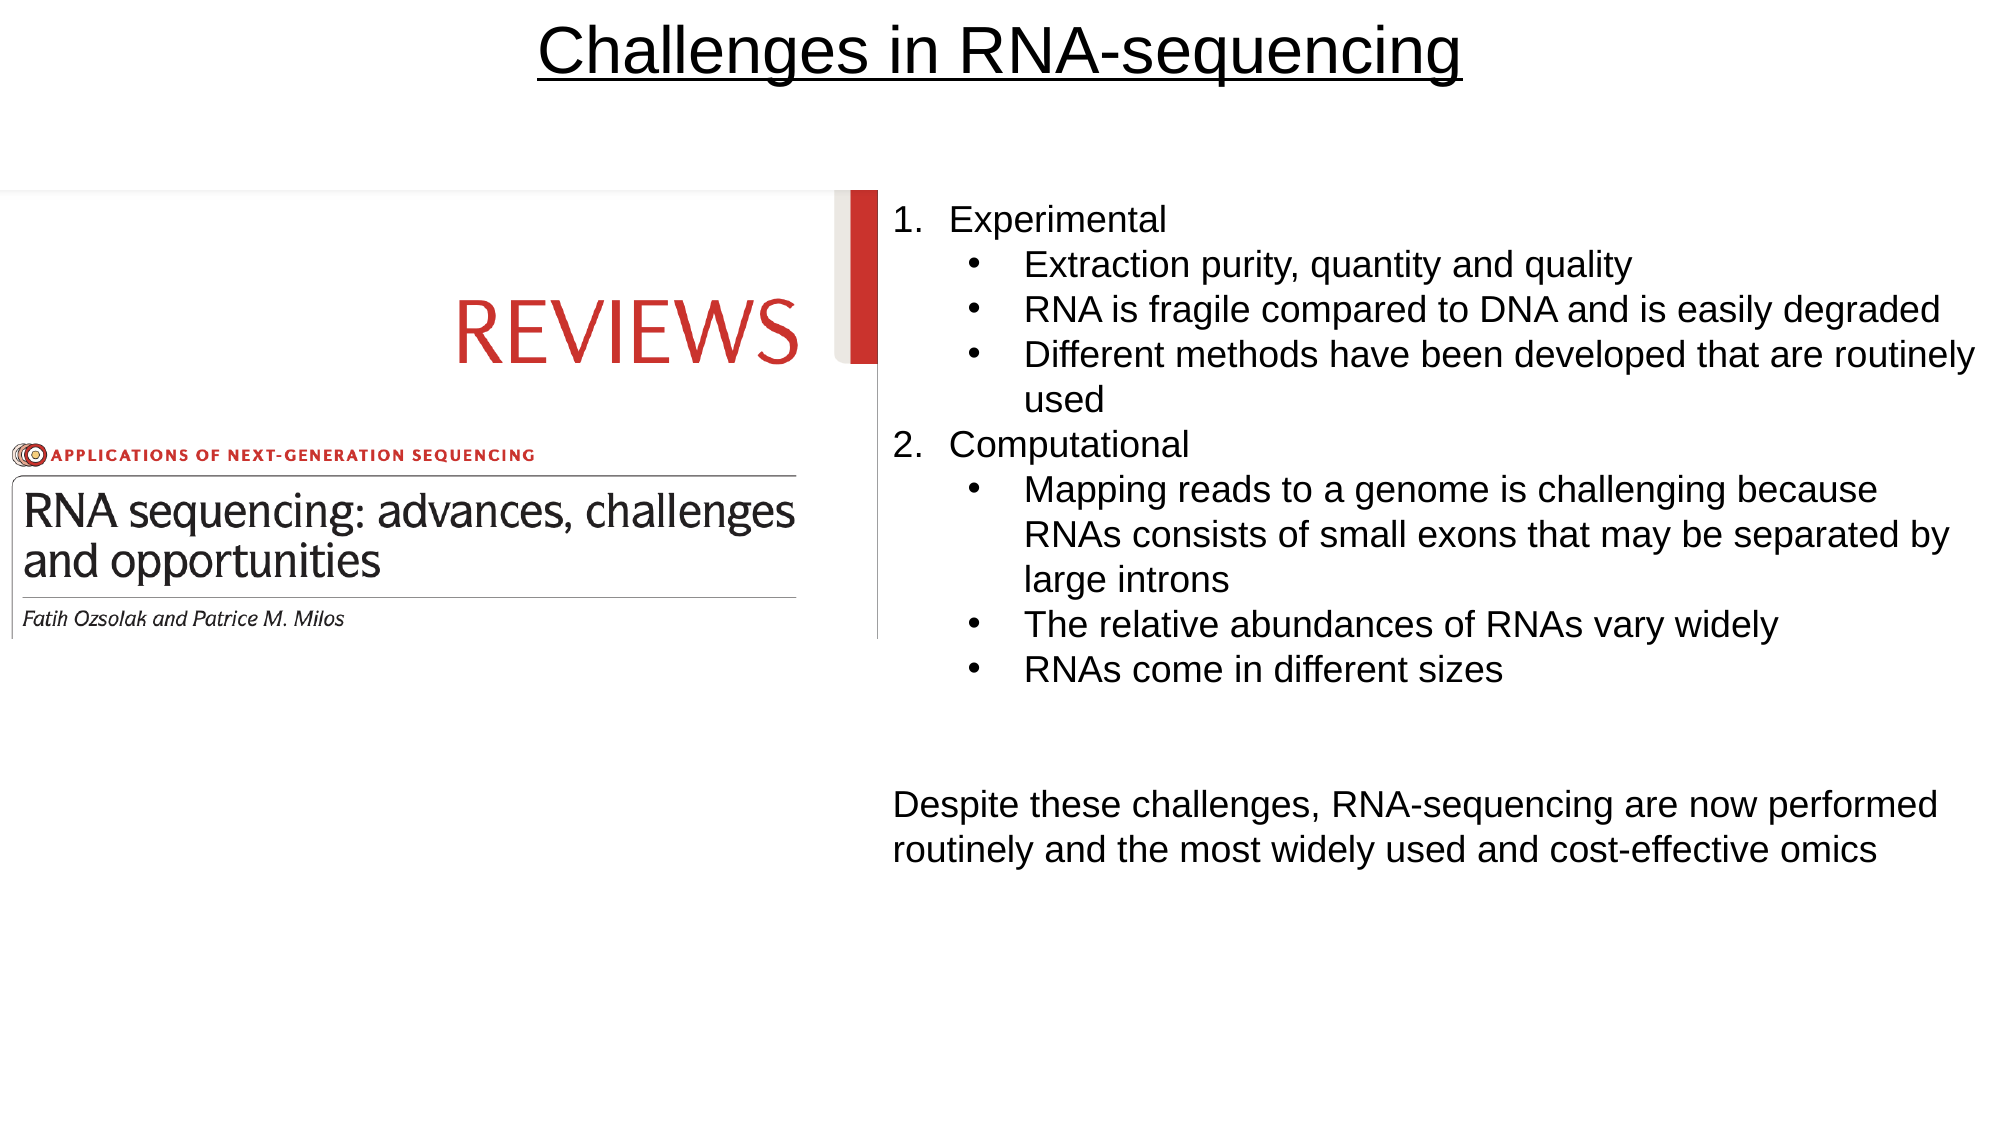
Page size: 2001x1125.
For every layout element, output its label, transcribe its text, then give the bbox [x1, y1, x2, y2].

text_box Challenges in RNA-sequencing [0, 0, 2000, 95]
picture [0, 190, 878, 639]
text_box Experimental Extraction purity, quantity and quality RNA is fragile compared to DNA and is easily degraded Different methods have been developed that are routinely used Computational Mapping reads to a genome is challenging because RNAs consists of small exons that may be separated by large introns The relative abundances of RNAs vary widely RNAs come in different sizes Despite these challenges, RNA-sequencing are now performed routinely and the most widely used and cost-effective omics [877, 187, 2000, 878]
